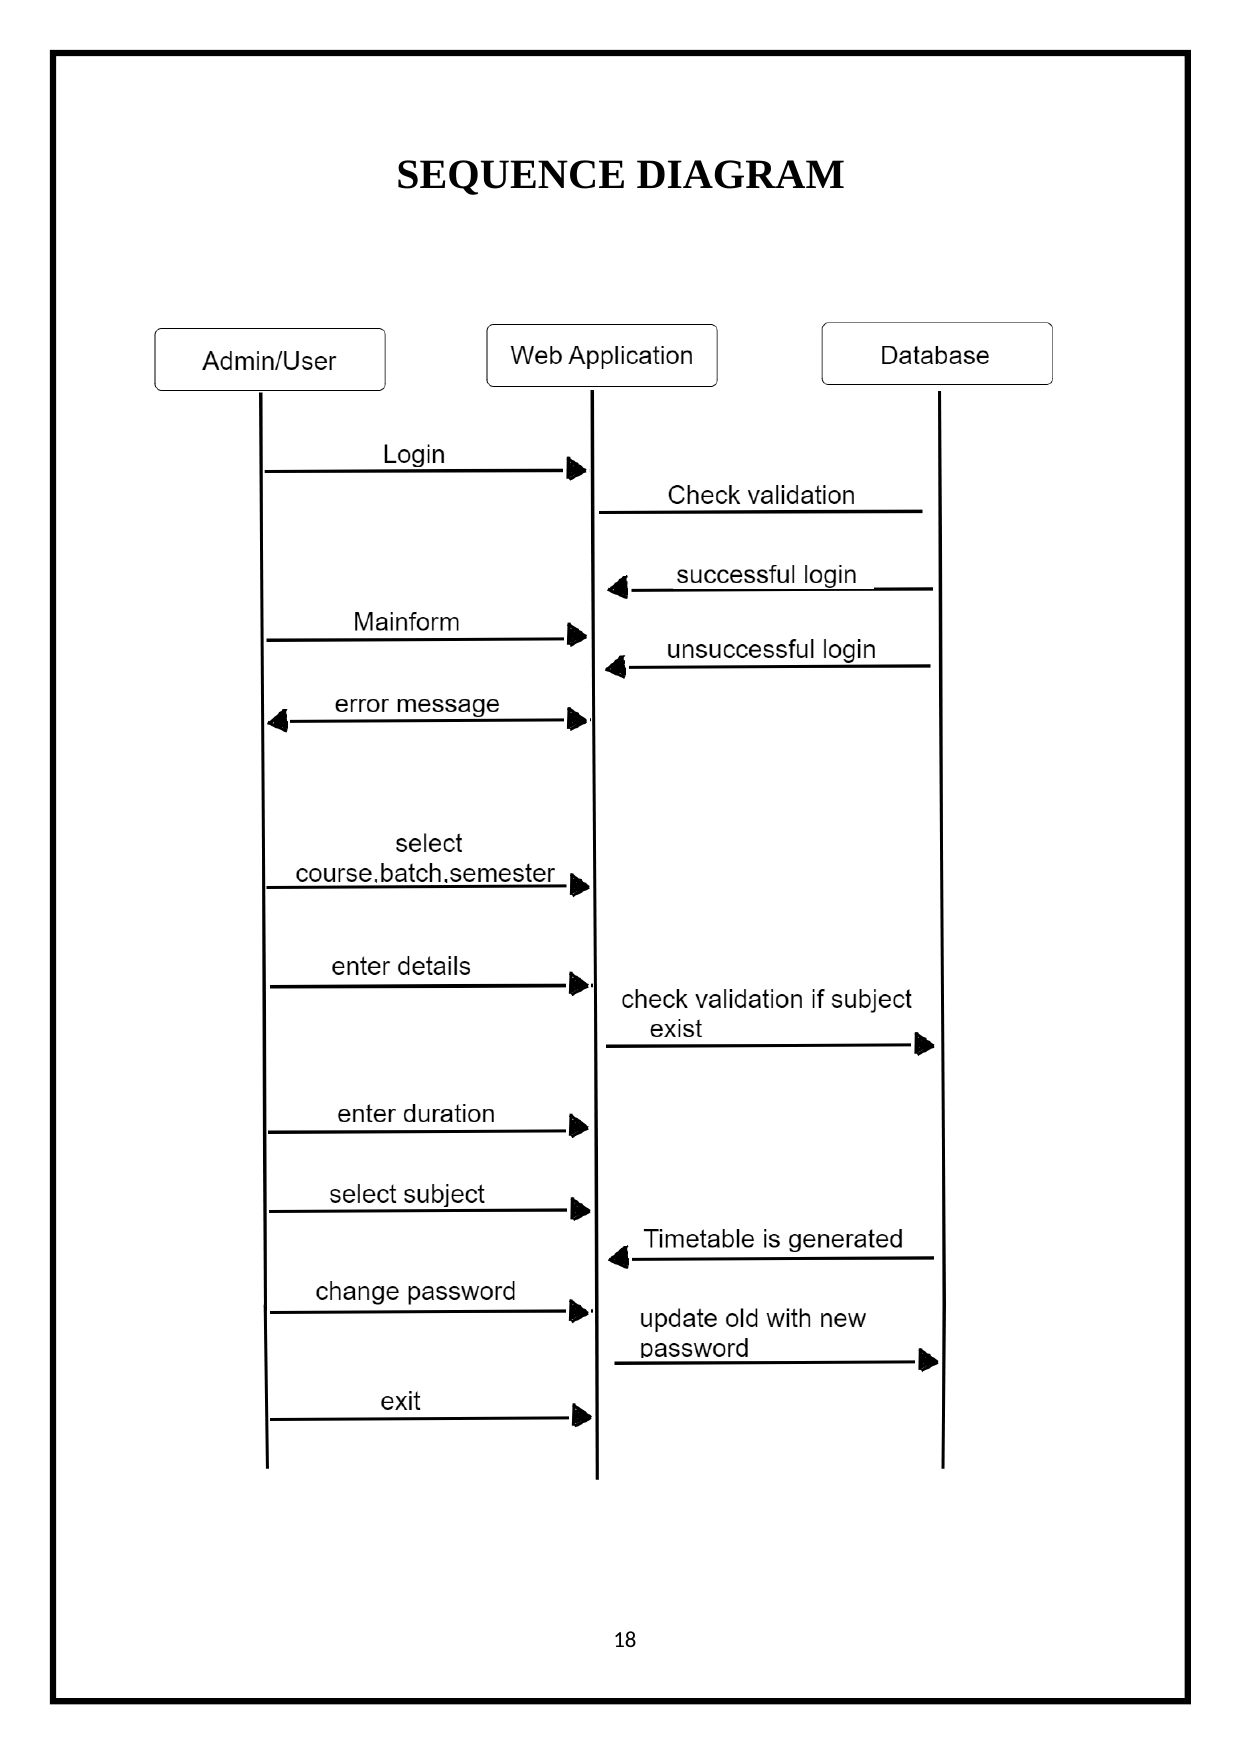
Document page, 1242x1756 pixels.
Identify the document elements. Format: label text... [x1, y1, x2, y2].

text_box [49, 49, 1191, 1705]
picture [120, 302, 1121, 1536]
text_box SEQUENCE DIAGRAM [229, 143, 1011, 197]
slide_number 18 [607, 1628, 643, 1756]
